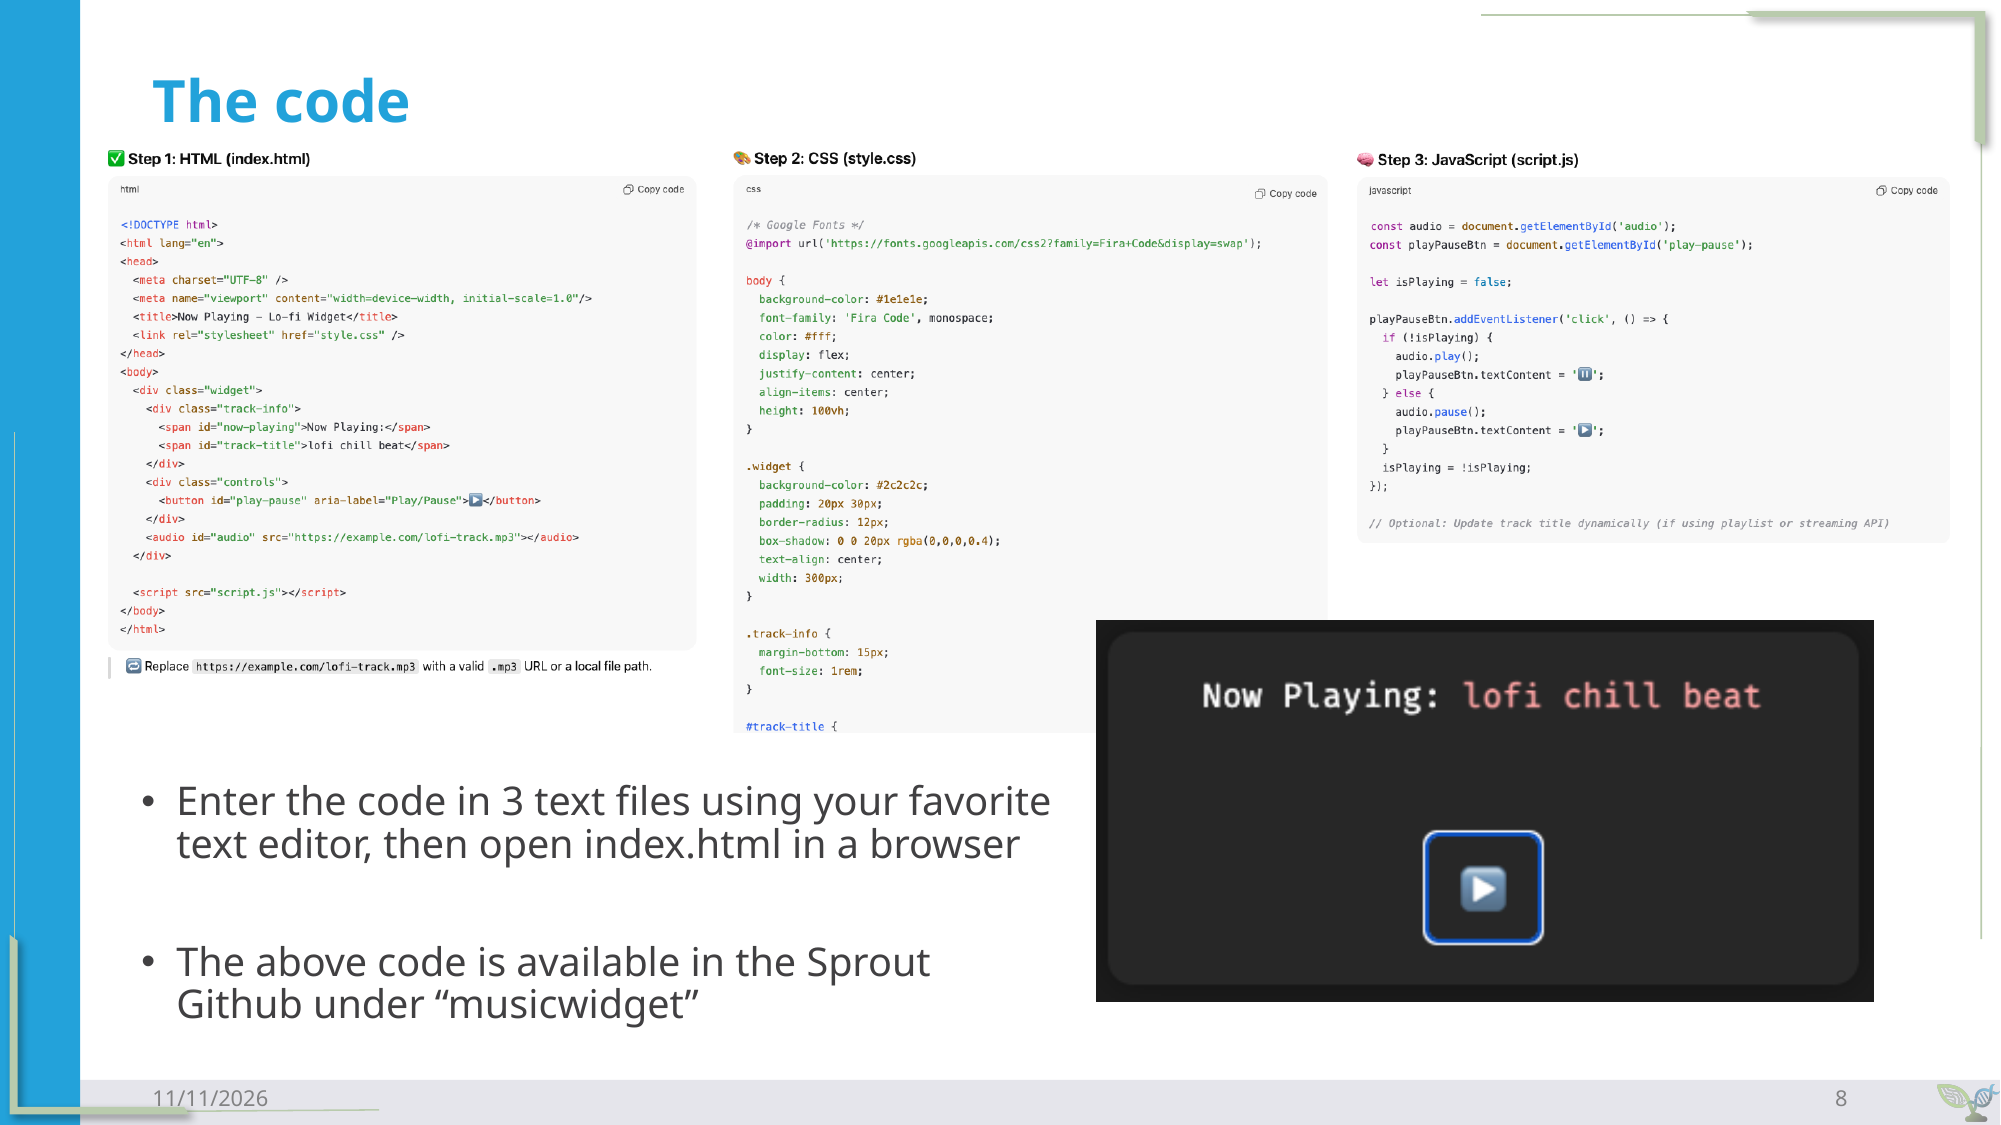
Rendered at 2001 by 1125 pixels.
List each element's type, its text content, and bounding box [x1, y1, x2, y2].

picture [1351, 146, 1953, 543]
picture [727, 146, 1874, 1003]
text_box Enter the code in 3 text files using your favorite text editor, then open index.html in a browser The above code is available in the Sprout Github under “musicwidget” [126, 774, 1071, 1047]
picture [102, 146, 704, 688]
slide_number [137, 1080, 588, 1119]
slide_number 8 [1412, 1080, 1863, 1119]
title The code [137, 59, 1863, 148]
